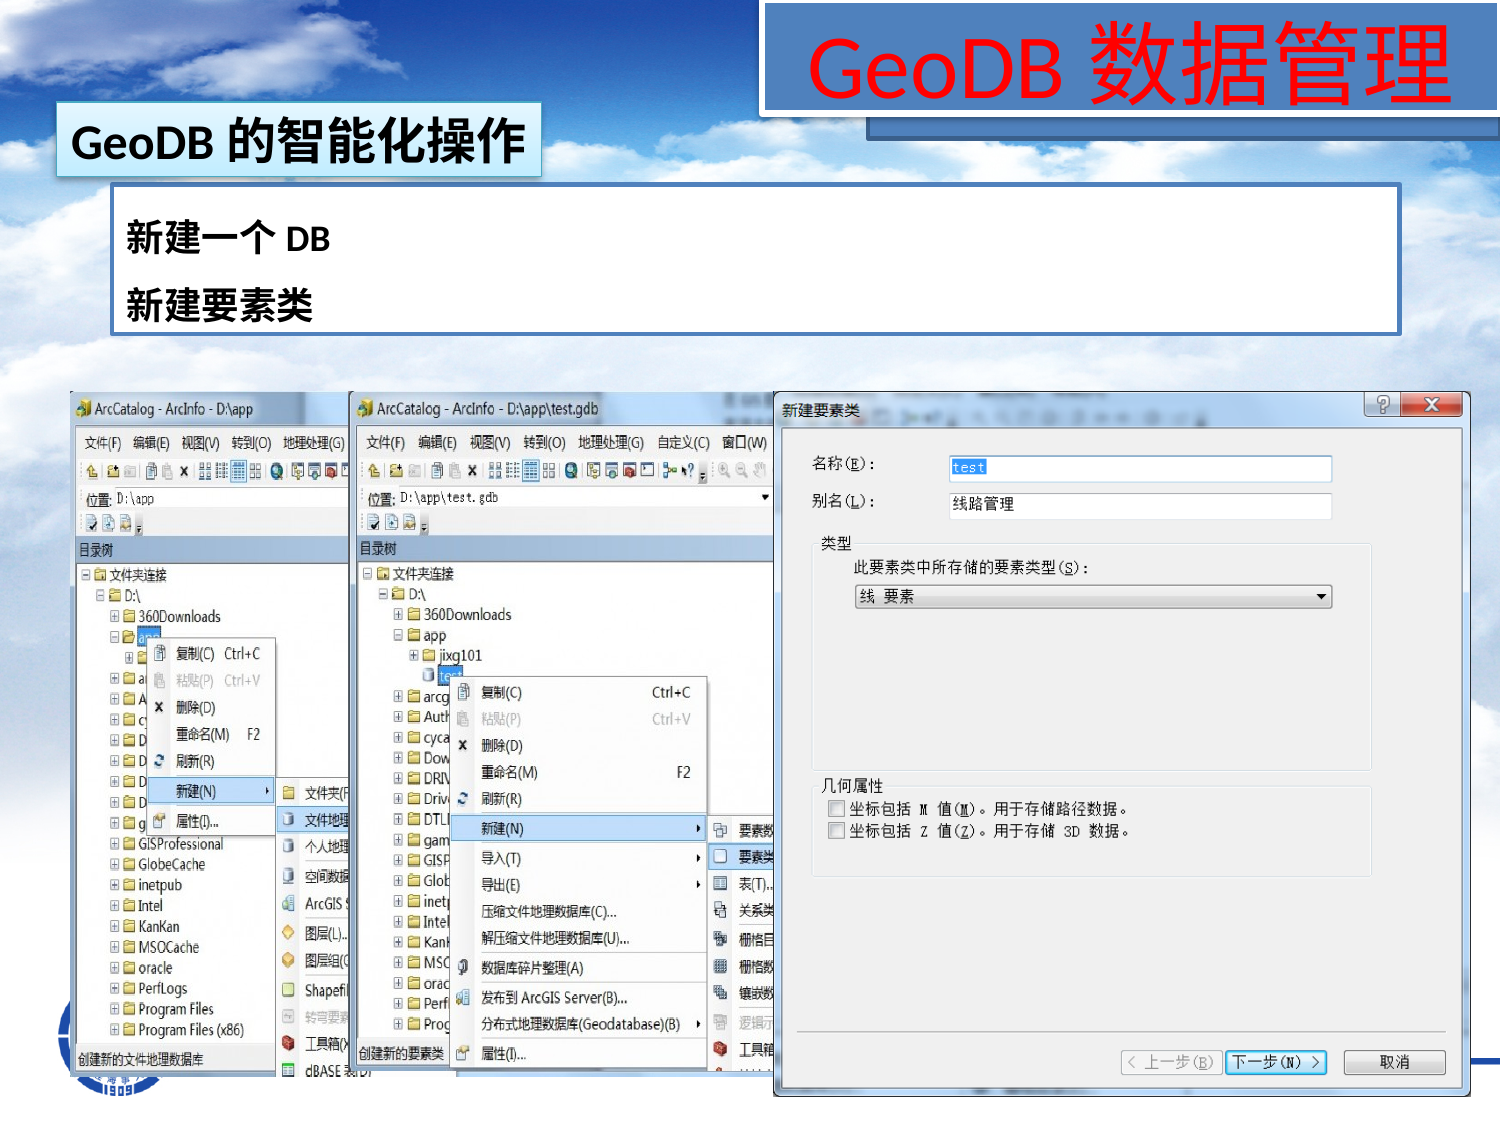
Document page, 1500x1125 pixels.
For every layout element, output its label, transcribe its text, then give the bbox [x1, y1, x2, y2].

text_box GeoDB的智能化操作 [56, 101, 542, 177]
text_box 新建一个DB 新建要素类 [110, 182, 1402, 336]
picture [0, 0, 1500, 1125]
text_box GeoDB数据管理 [759, 0, 1500, 117]
